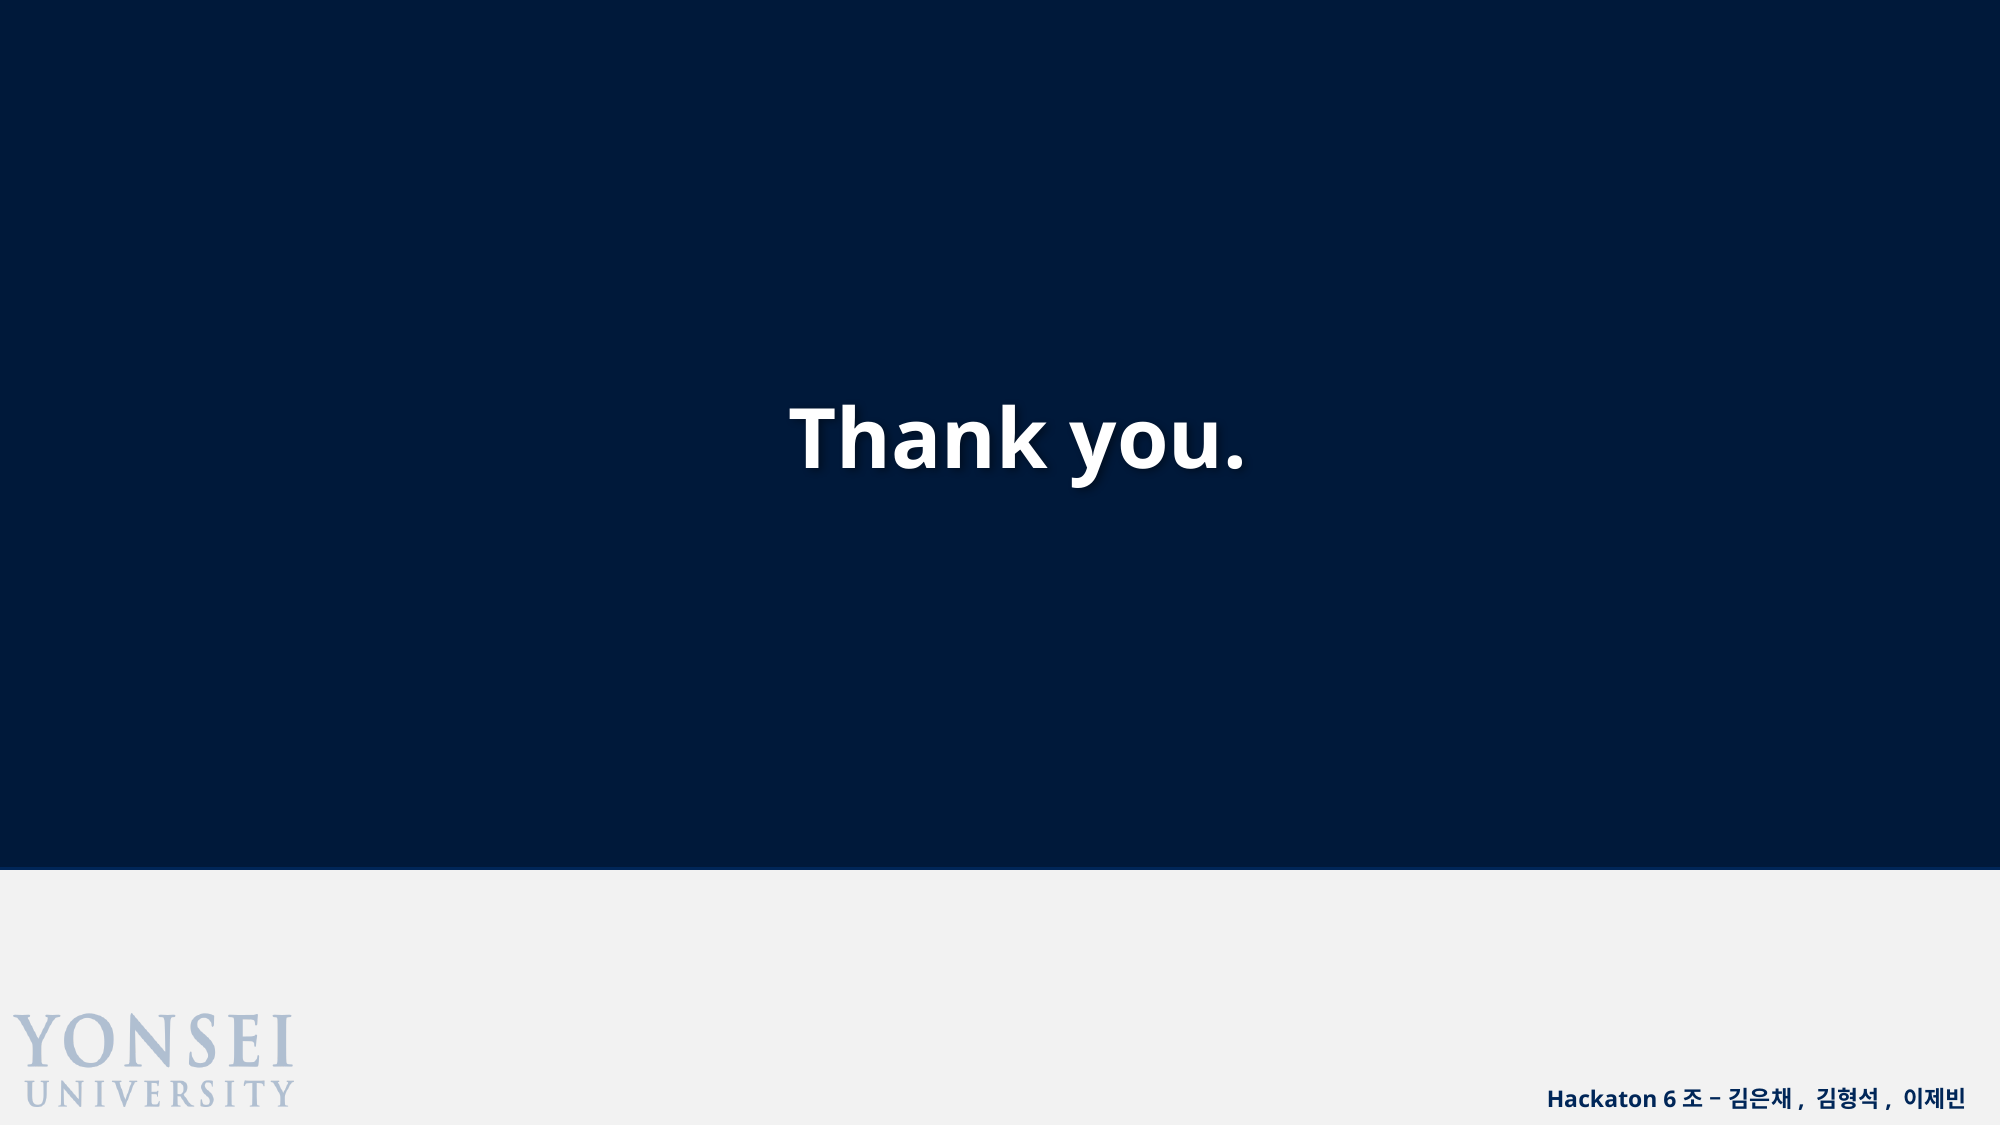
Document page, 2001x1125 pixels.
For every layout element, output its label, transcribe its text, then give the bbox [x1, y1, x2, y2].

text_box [13, 1013, 294, 1107]
text_box [0, 870, 2000, 1125]
subtitle Hackaton 6조 – 김은채, 김형석, 이제빈 [1472, 1080, 2000, 1125]
text_box [0, 0, 2000, 870]
title Thank you. [278, 256, 1779, 495]
